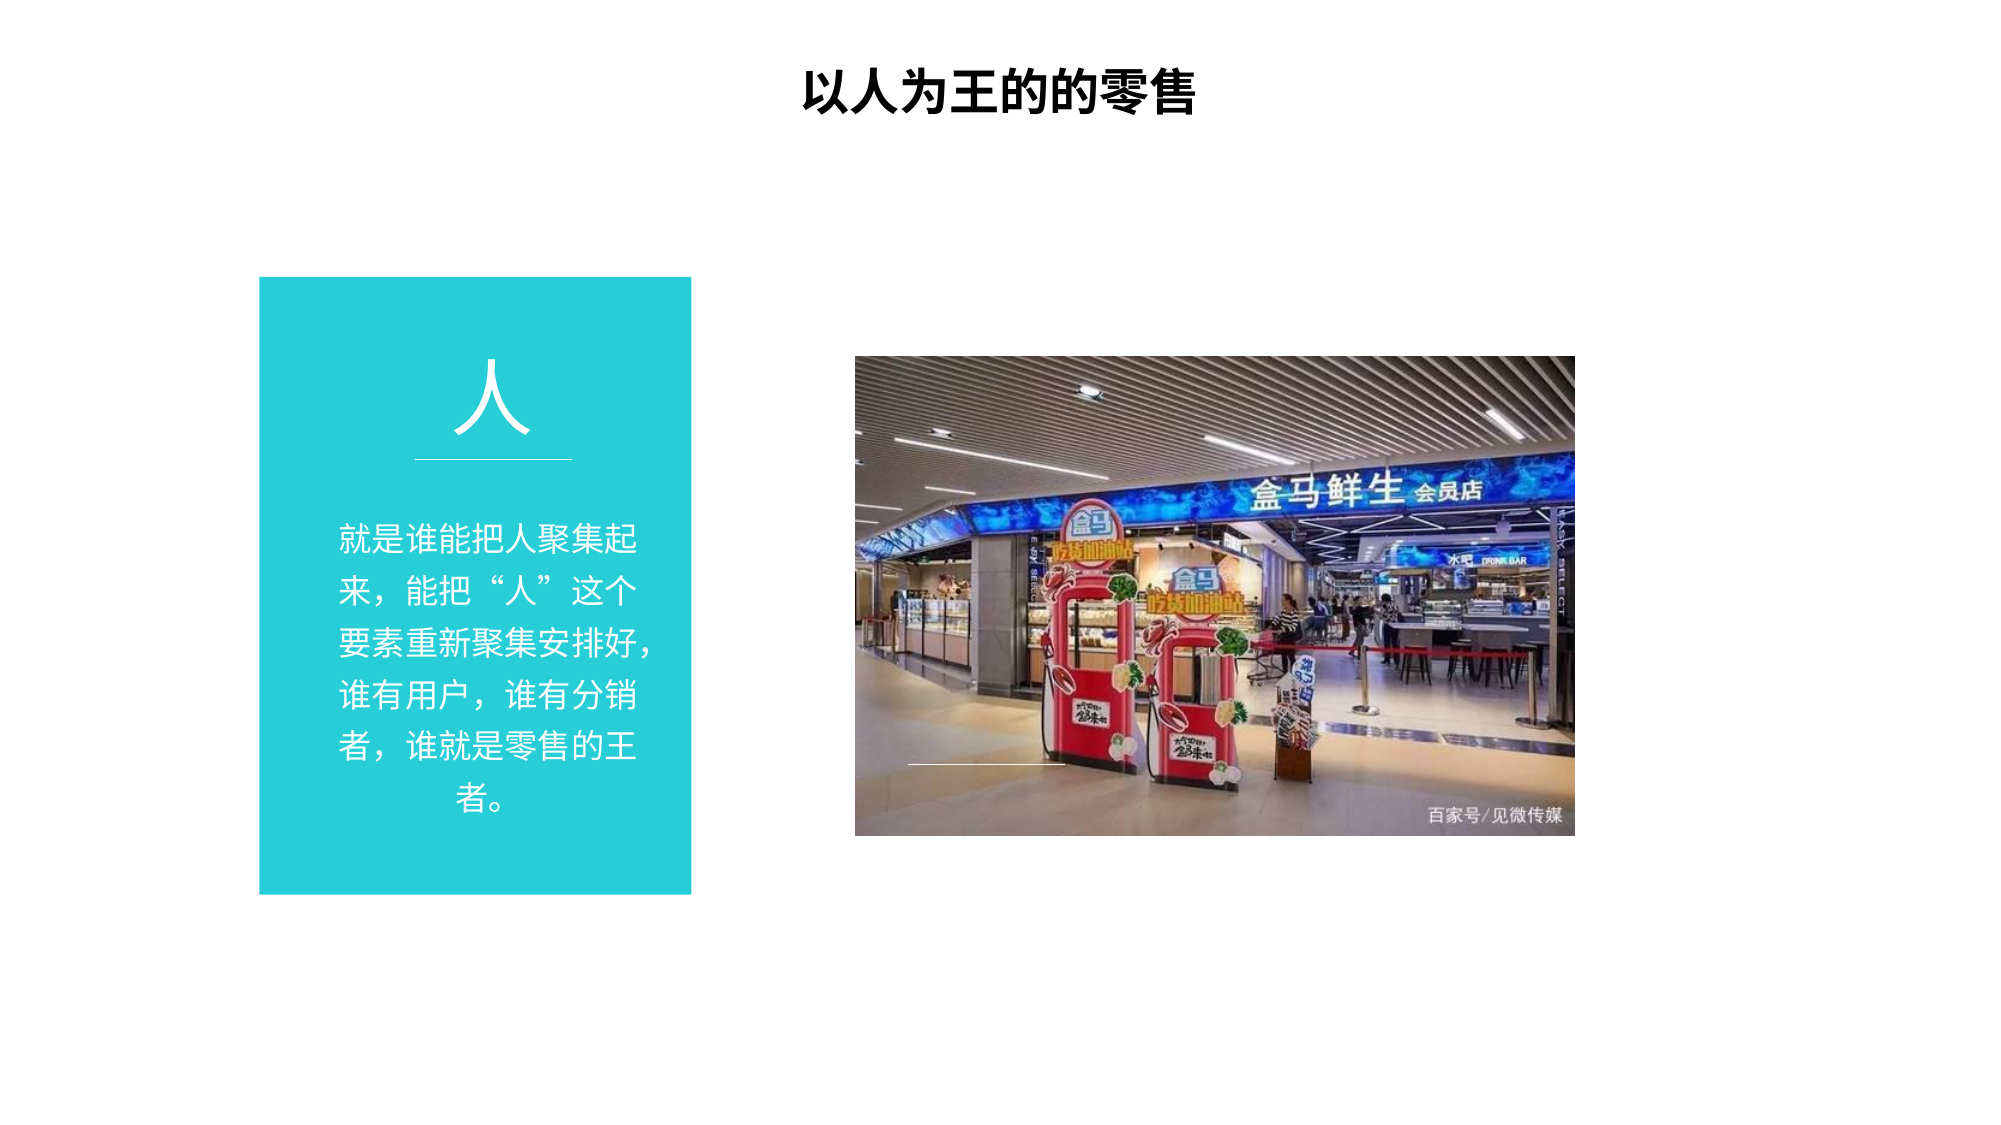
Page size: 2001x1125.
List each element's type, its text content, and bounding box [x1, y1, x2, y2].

text_box [258, 276, 692, 896]
list 以人为王的的零售 [785, 59, 1215, 129]
text_box 人 [356, 339, 628, 454]
picture [855, 356, 1575, 836]
text_box 就是谁能把人聚集起来，能把“人”这个要素重新聚集安排好，谁有用户，谁有分销者，谁就是零售的王者。 [308, 498, 669, 825]
